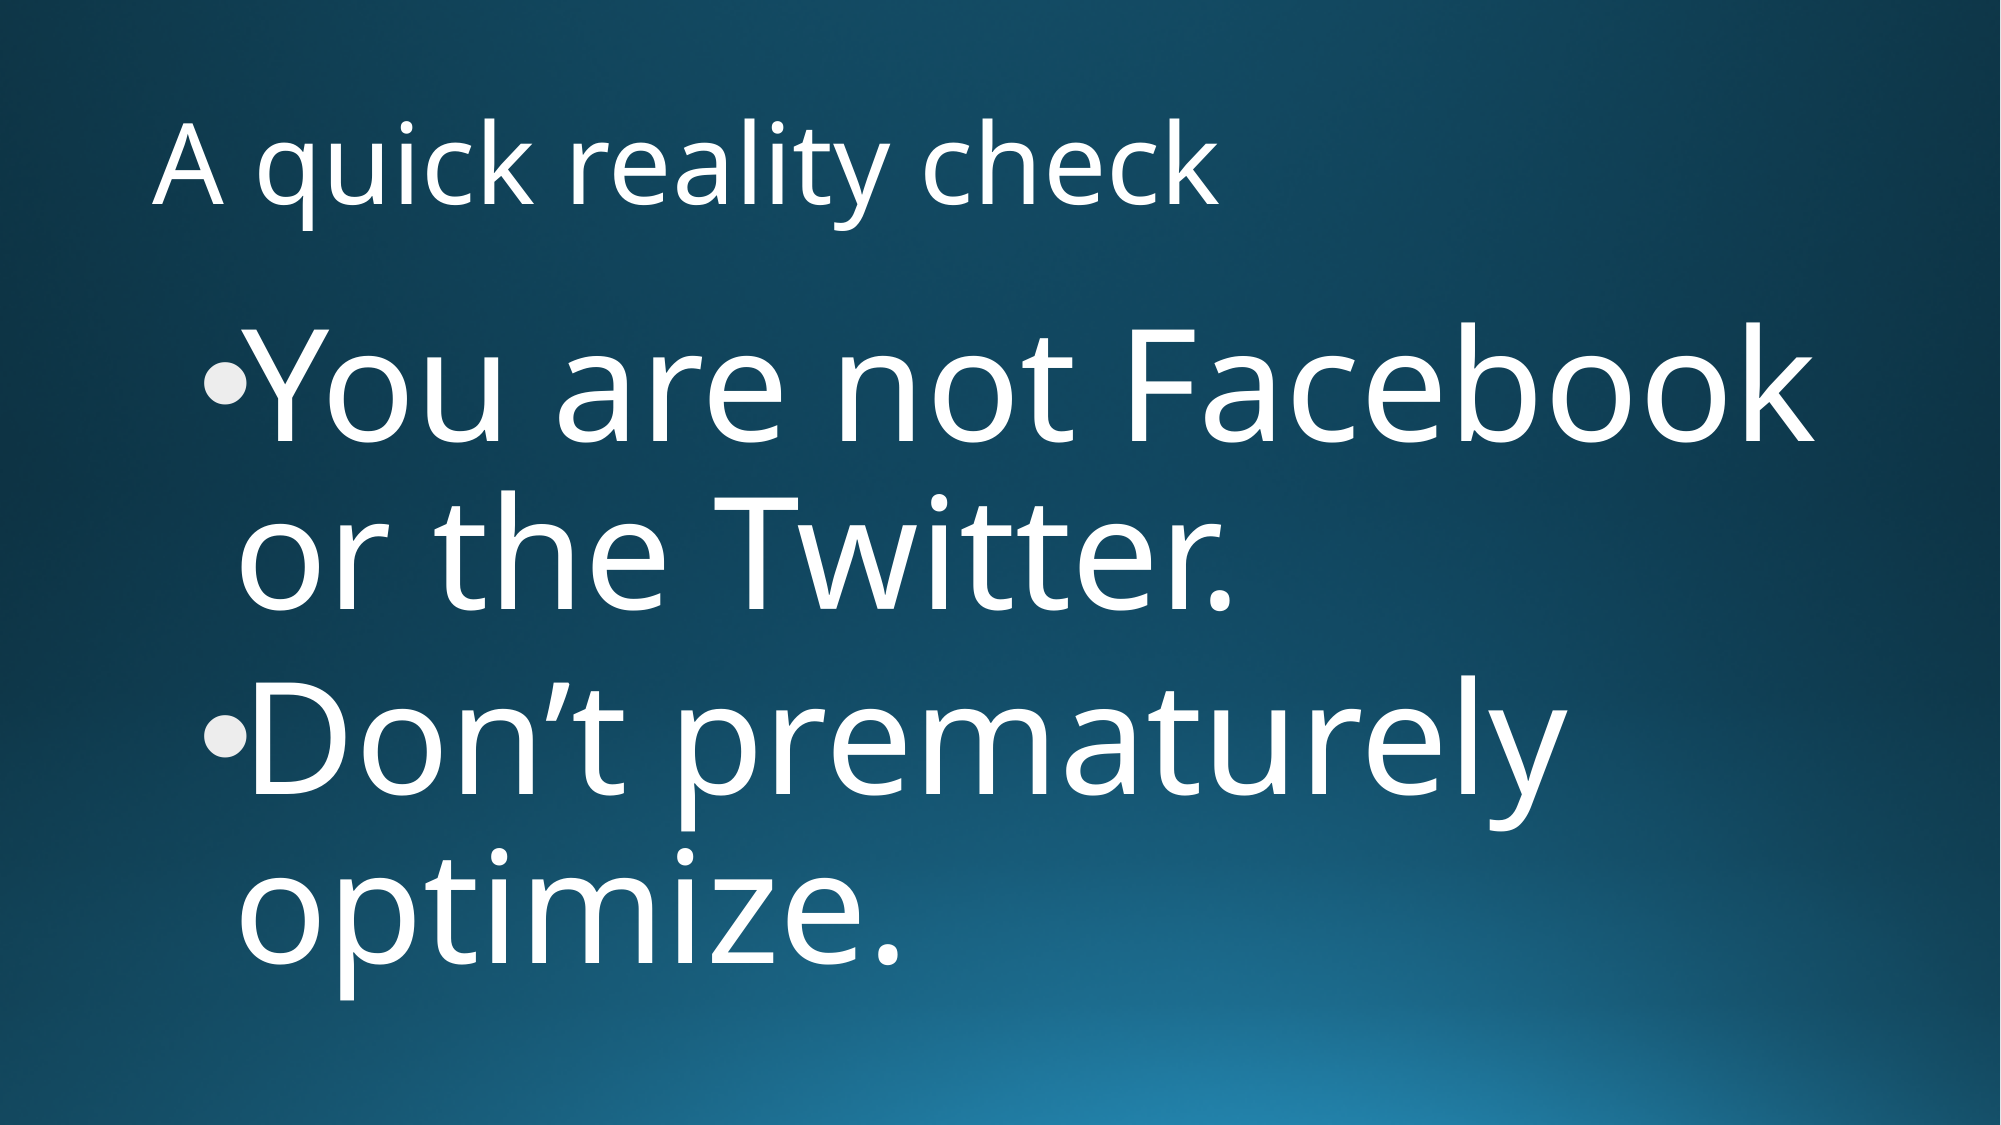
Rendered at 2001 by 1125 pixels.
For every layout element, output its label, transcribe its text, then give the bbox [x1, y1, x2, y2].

list You are not Facebook or the Twitter. Don’t prematurely optimize. [183, 299, 1863, 1014]
picture [0, 0, 2001, 1125]
title A quick reality check [137, 59, 1863, 278]
